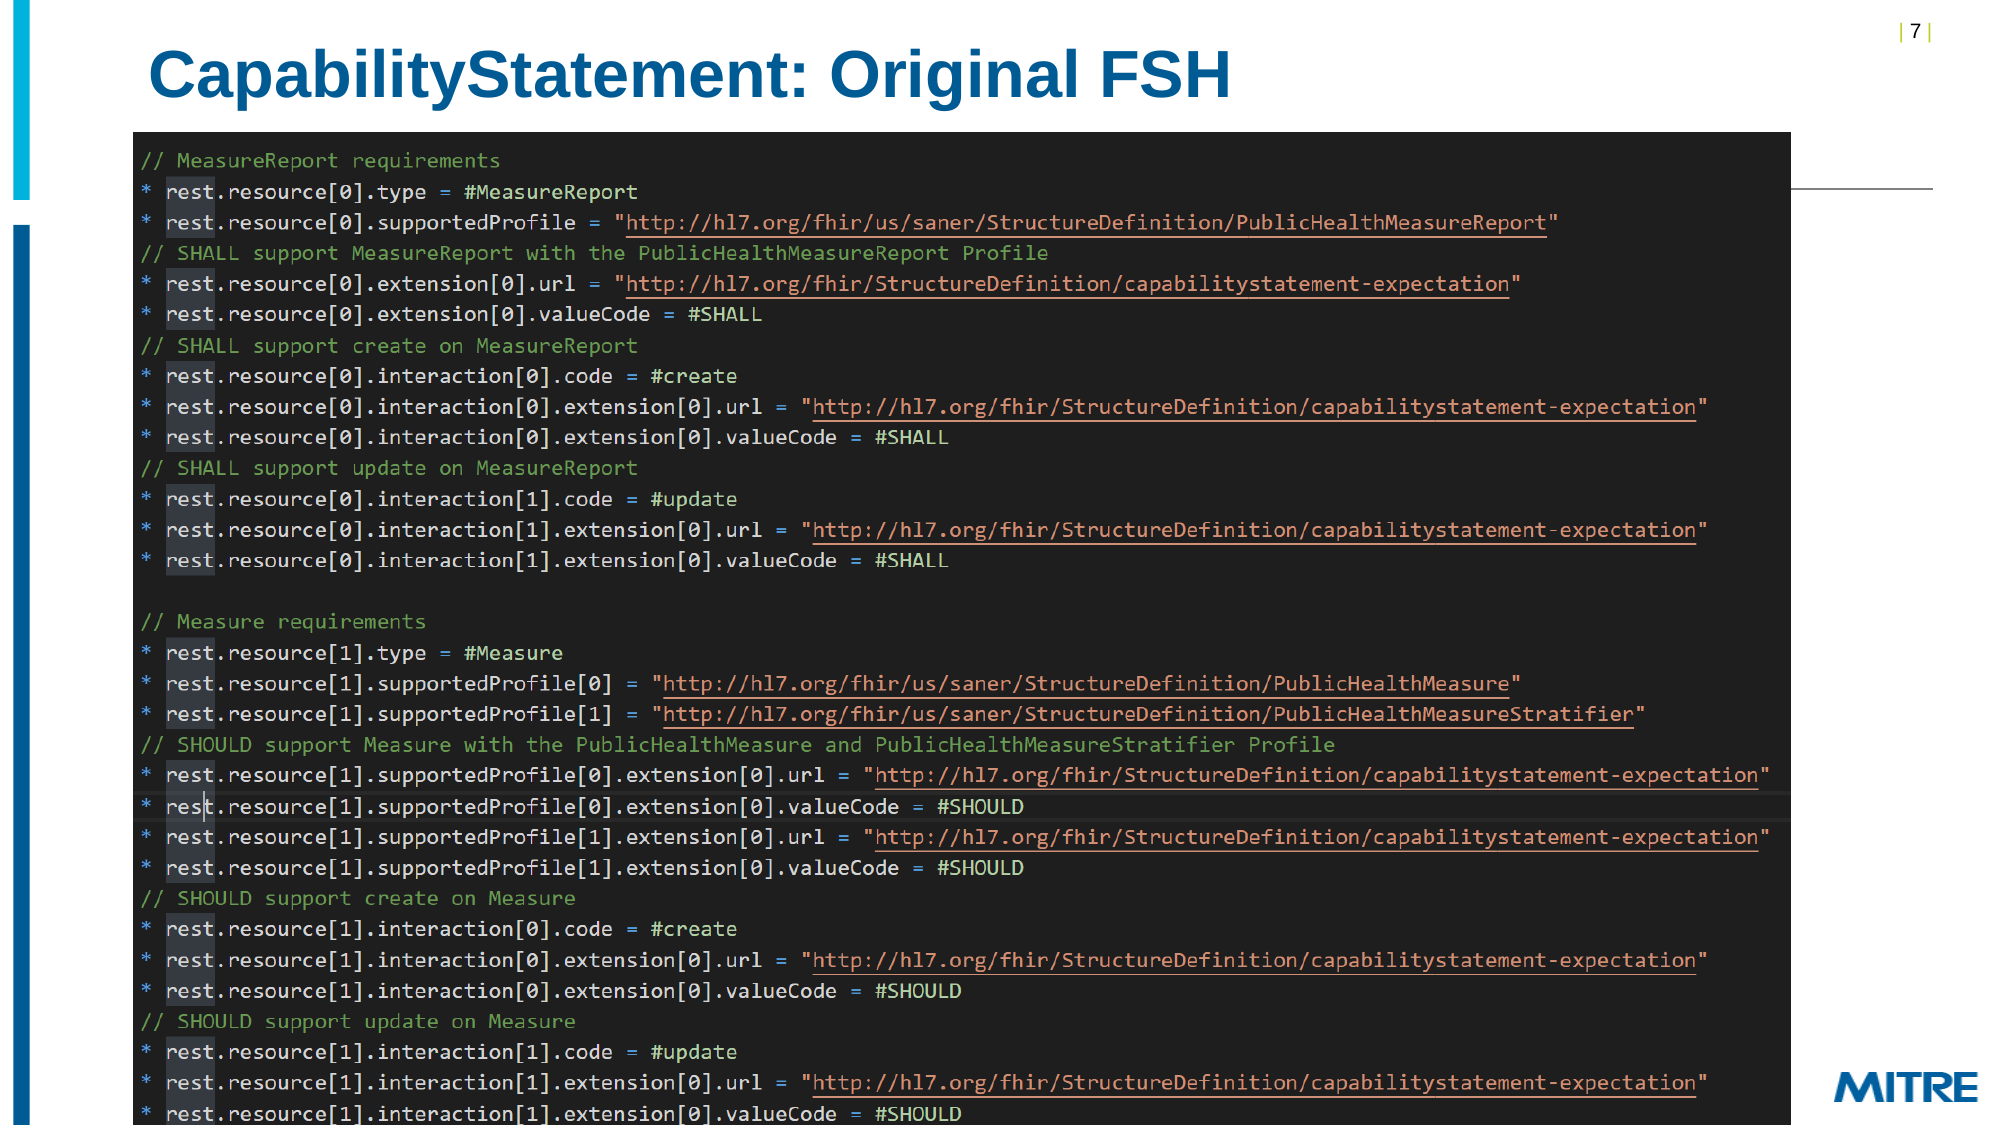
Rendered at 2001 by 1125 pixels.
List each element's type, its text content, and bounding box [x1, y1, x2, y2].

picture [133, 132, 1791, 1125]
title CapabilityStatement: Original FSH [133, 18, 1934, 136]
picture [1834, 1069, 1981, 1109]
